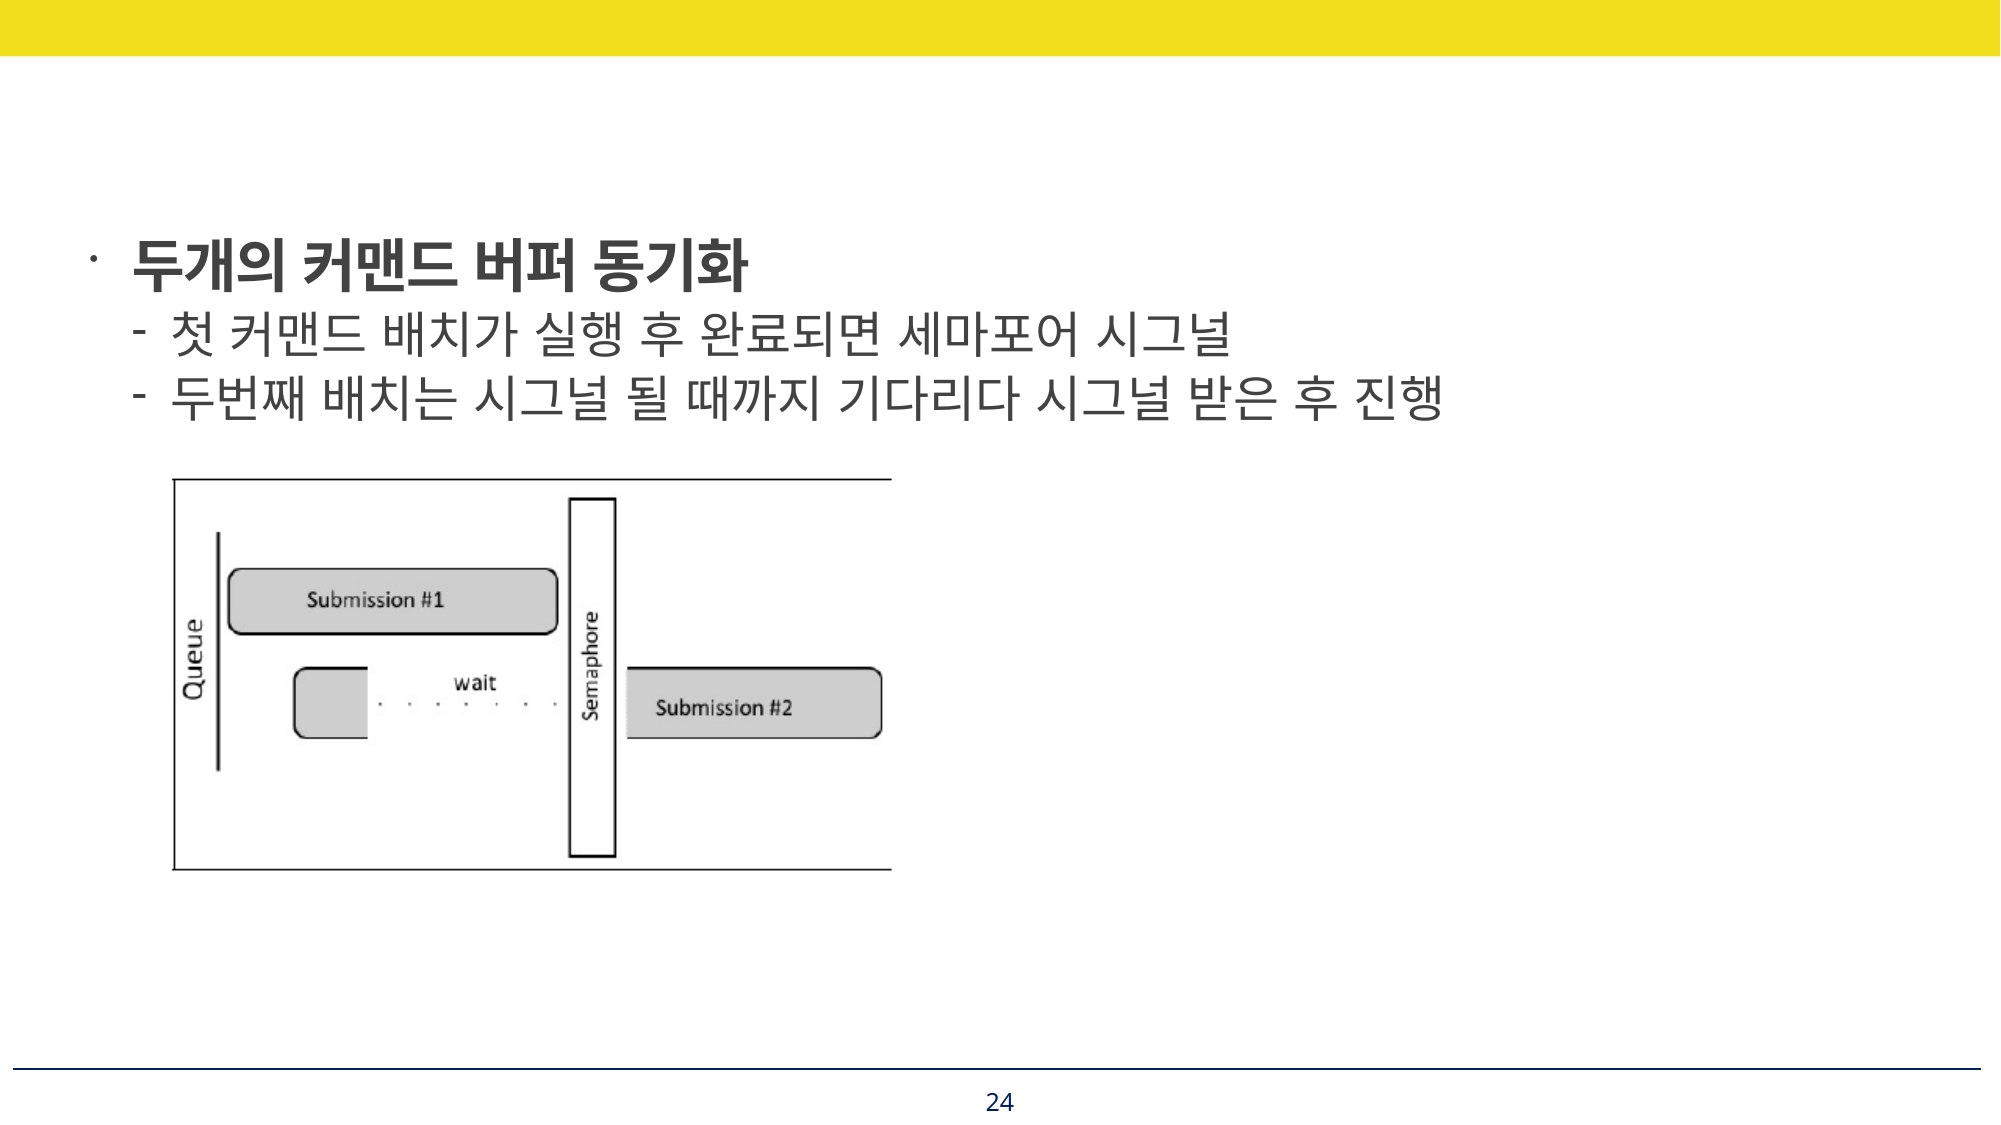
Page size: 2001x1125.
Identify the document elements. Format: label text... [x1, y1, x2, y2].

picture [163, 468, 917, 888]
slide_number 24 [916, 1078, 1084, 1125]
list 두개의 커맨드 버퍼 동기화 첫 커맨드 배치가 실행 후 완료되면 세마포어 시그널 두번째 배치는 시그널 될 때까지 기다리다 시그널 받은 후 진행 [85, 237, 1915, 1049]
